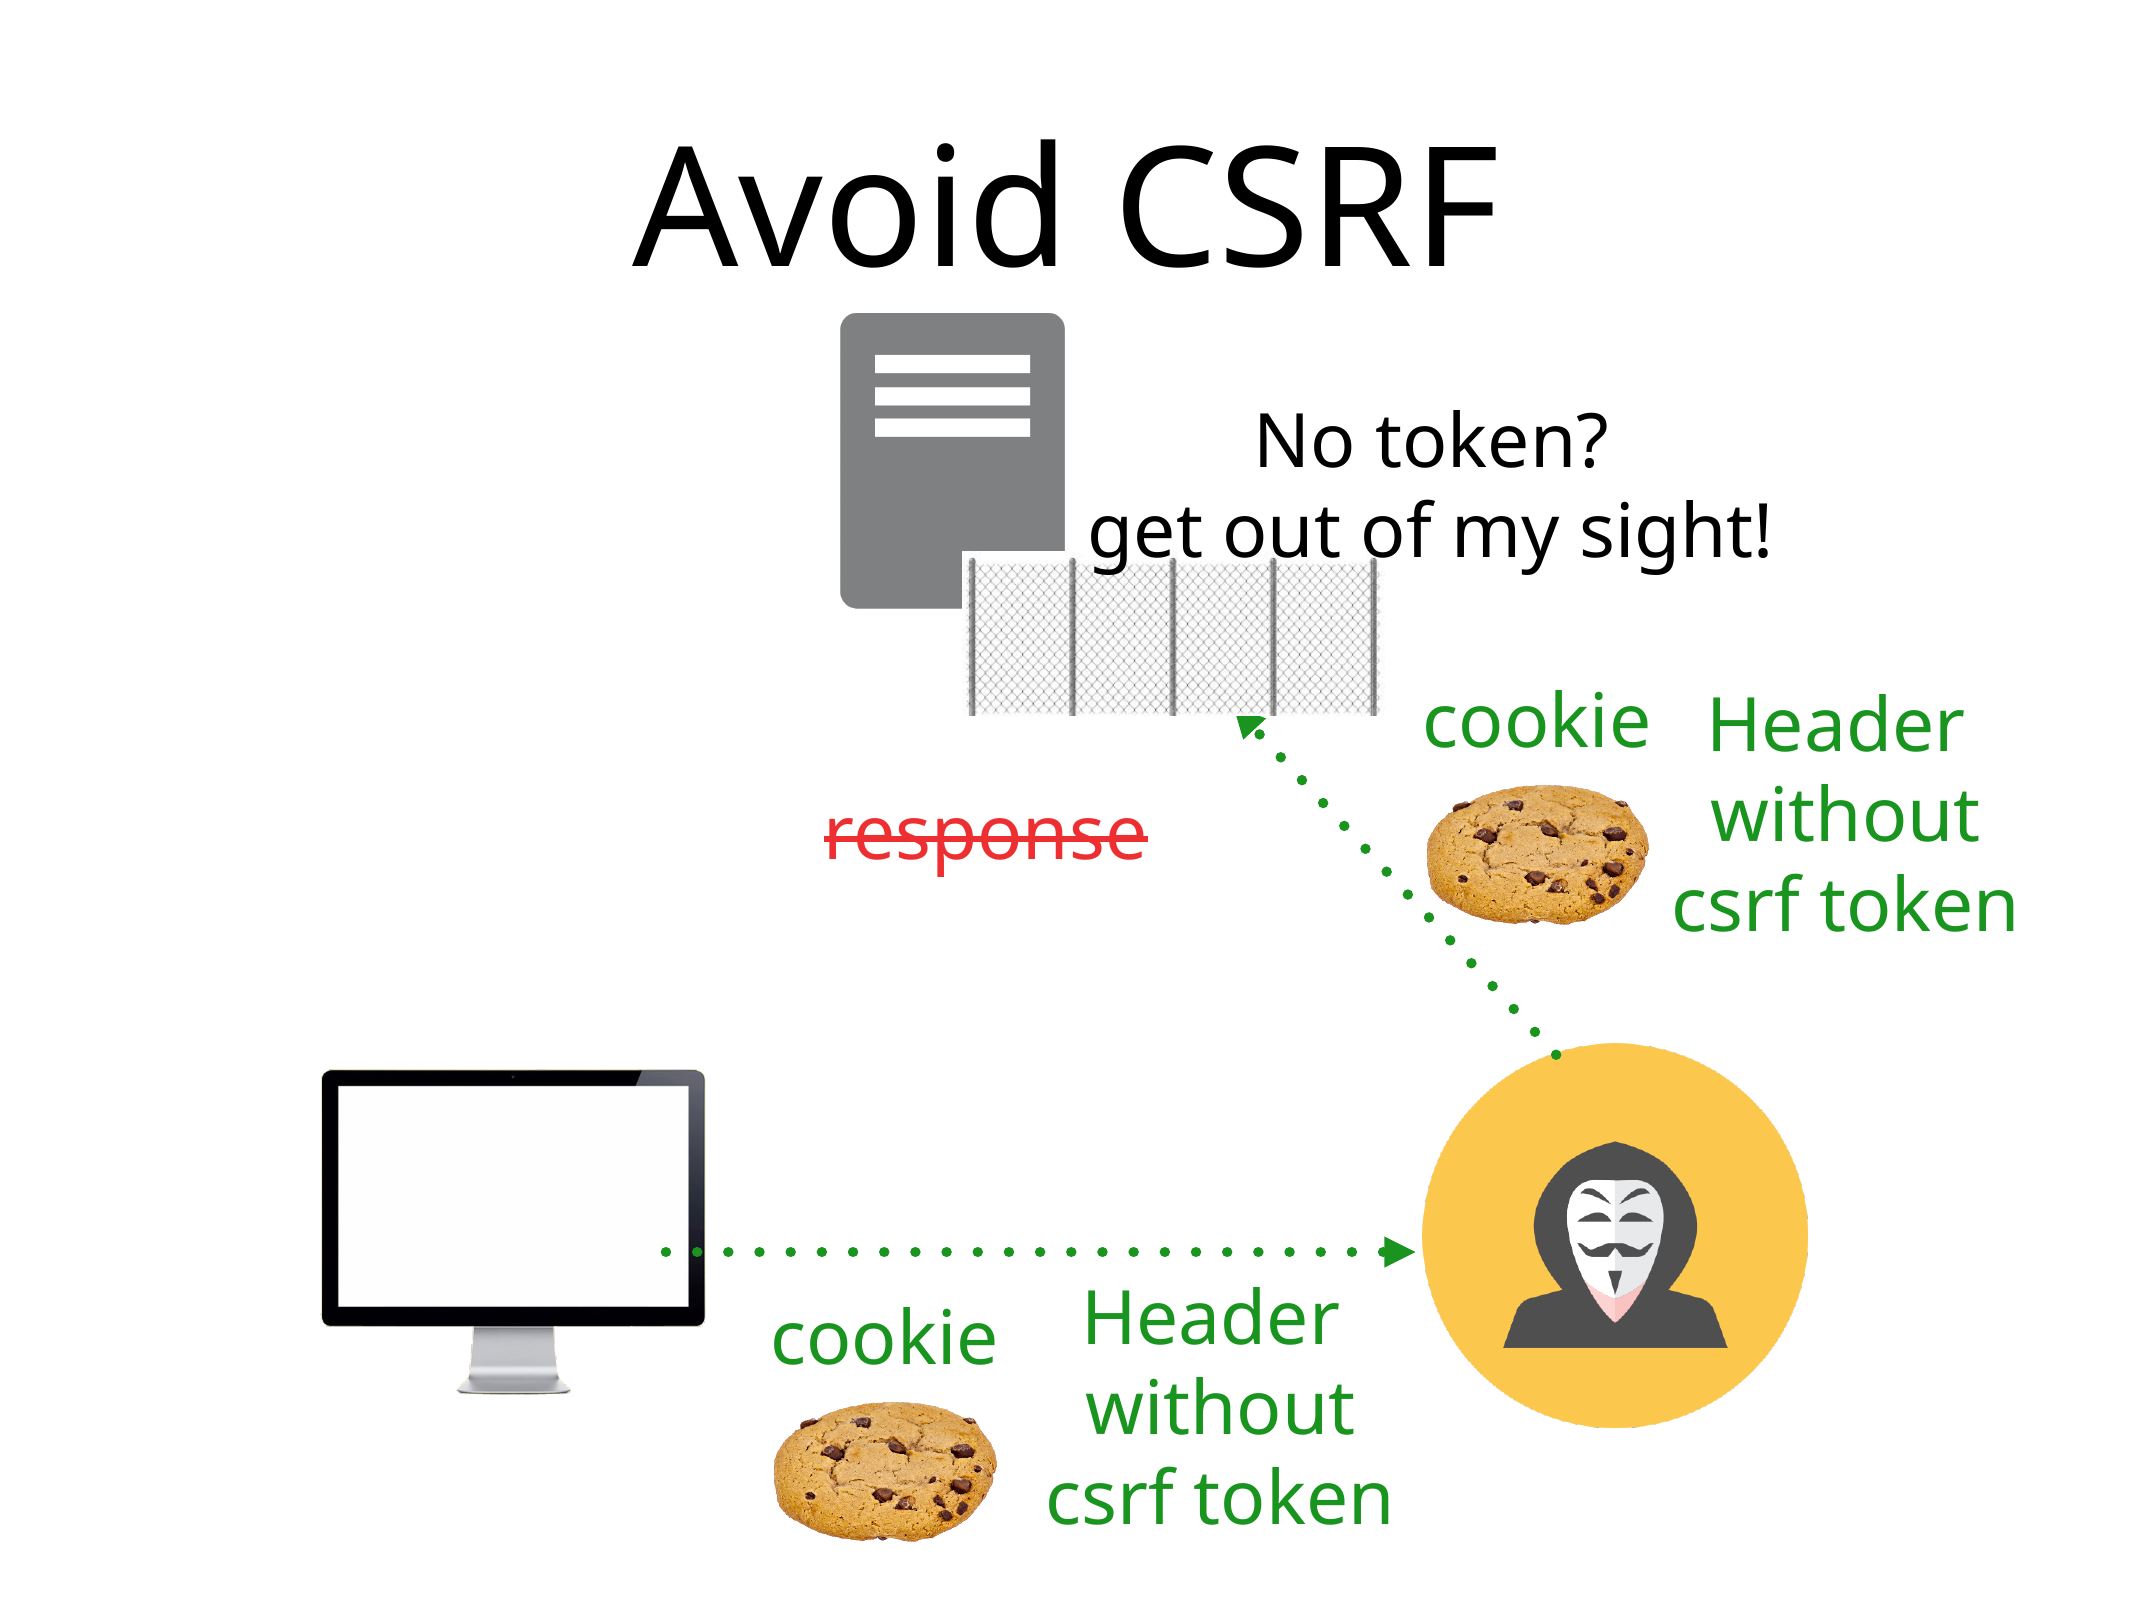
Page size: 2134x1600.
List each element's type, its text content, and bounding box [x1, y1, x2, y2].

picture [1417, 775, 1658, 932]
title Avoid CSRF [155, 22, 1978, 378]
picture [1422, 1043, 1808, 1429]
picture [761, 267, 1385, 716]
picture [764, 1393, 1005, 1549]
text_box cookie [762, 1281, 1008, 1388]
picture [301, 1058, 724, 1413]
text_box response [815, 776, 1157, 883]
text_box Header without csrf token [1037, 1261, 1404, 1548]
text_box Header without csrf token [1662, 668, 2029, 956]
text_box No token? get out of my sight! [1156, 384, 1783, 581]
text_box cookie [1414, 663, 1660, 771]
text_box [1403, 1245, 1416, 1259]
